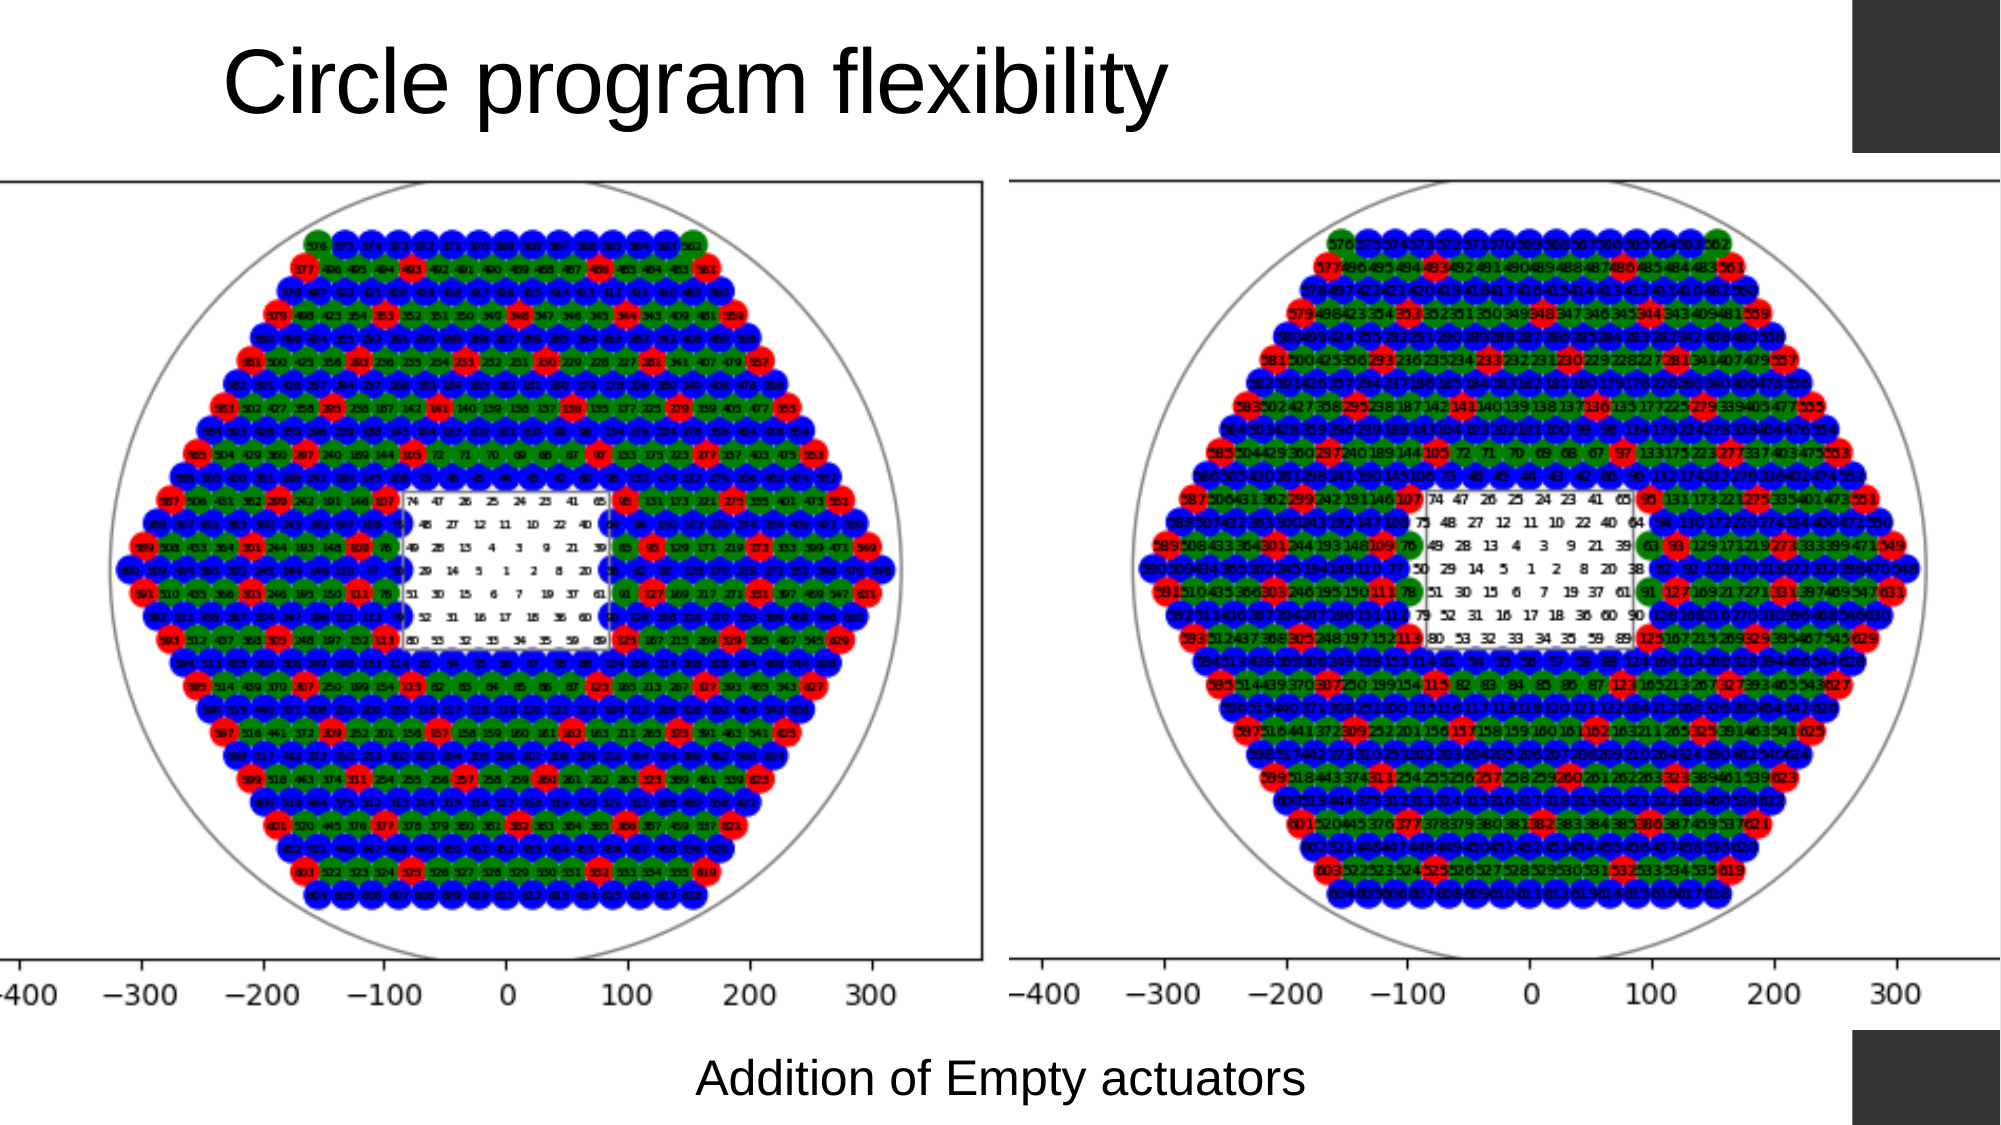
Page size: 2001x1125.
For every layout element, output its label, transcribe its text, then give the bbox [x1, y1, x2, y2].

title Circle program flexibility [206, 0, 1797, 142]
text_box Addition of Empty actuators [680, 1039, 1417, 1114]
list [1012, 152, 2000, 1030]
picture [0, 154, 1009, 1031]
